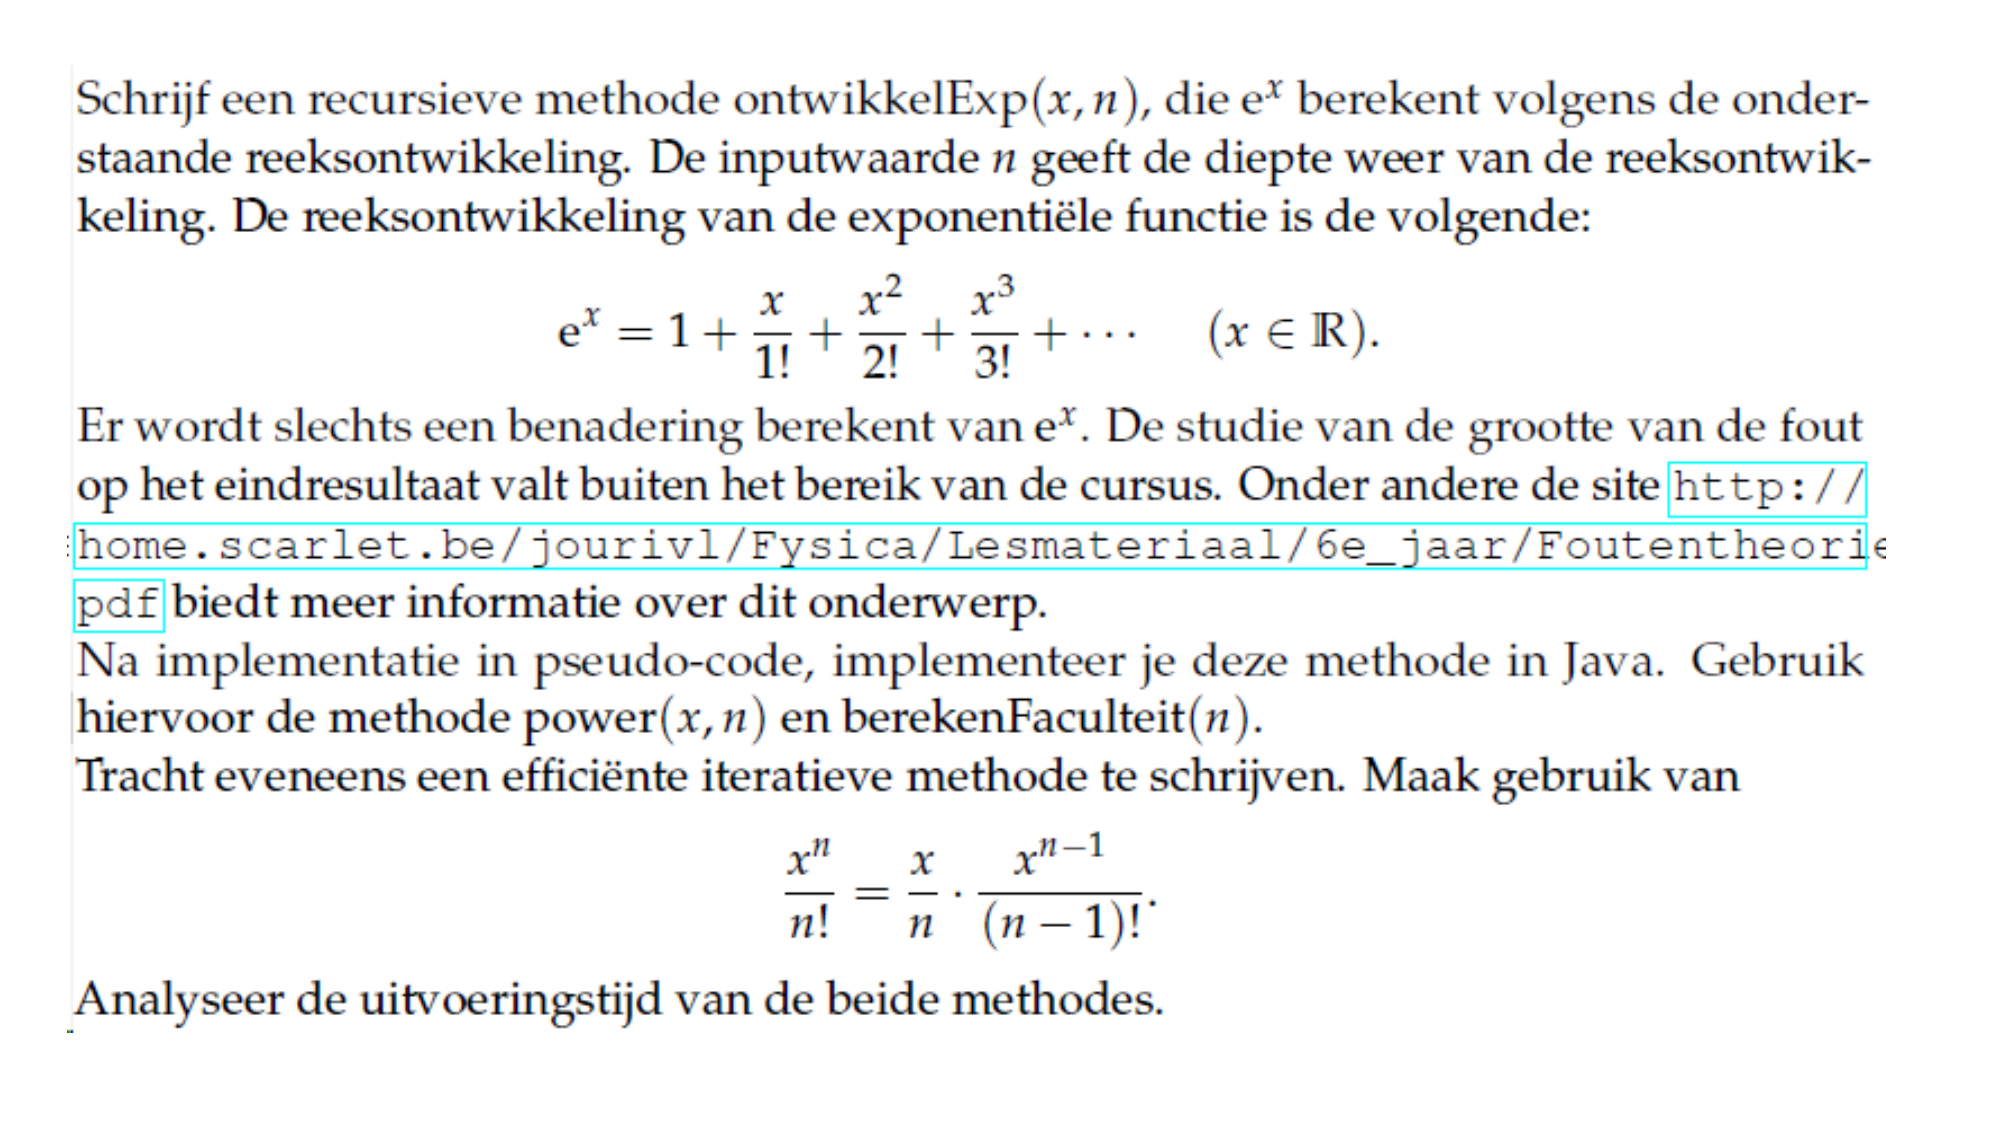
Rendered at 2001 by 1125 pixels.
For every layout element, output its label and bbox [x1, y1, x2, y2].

picture [67, 65, 1886, 1033]
